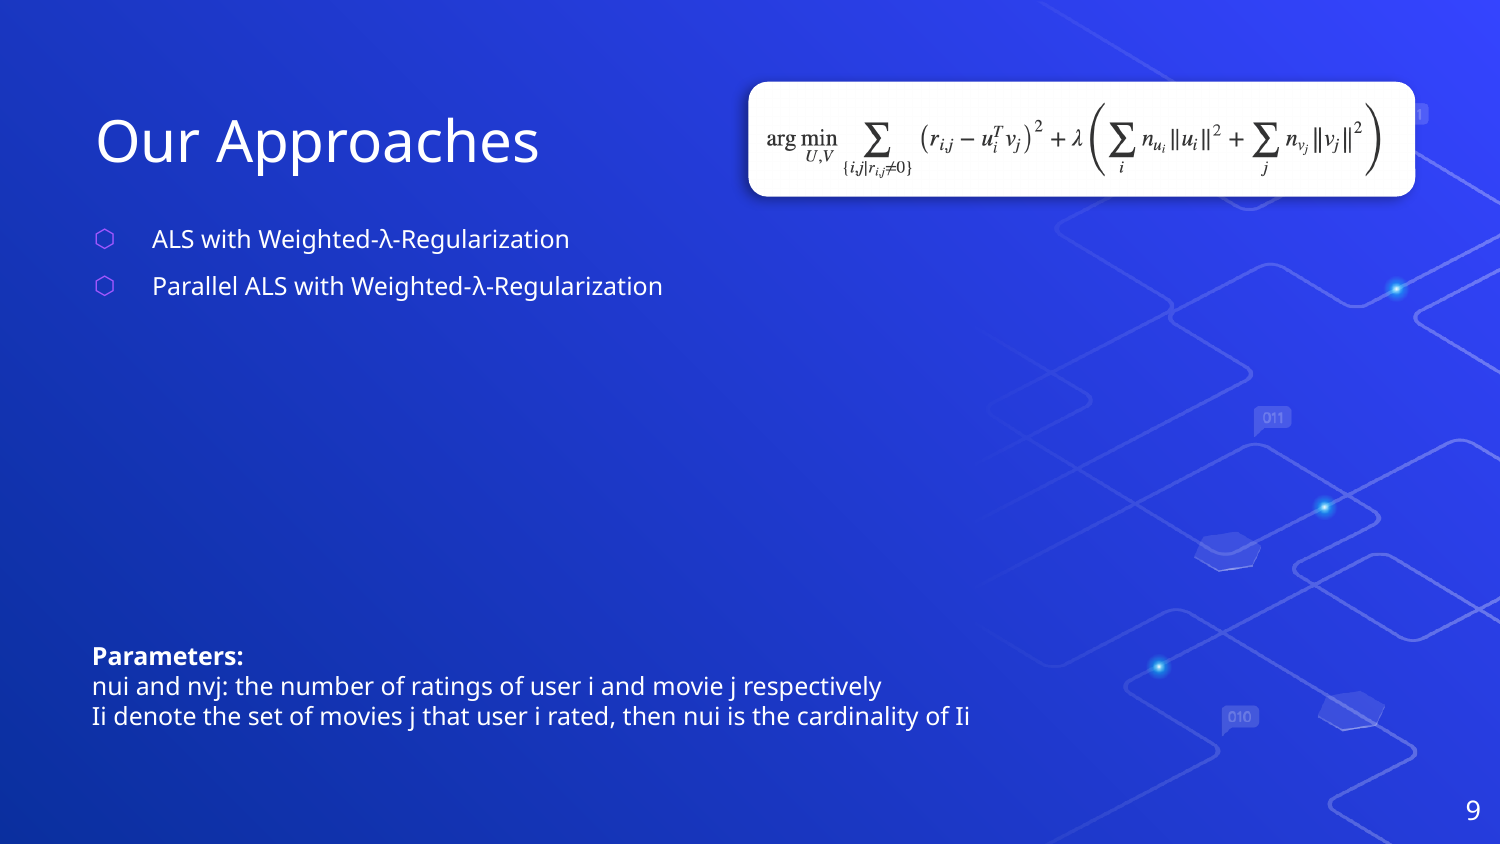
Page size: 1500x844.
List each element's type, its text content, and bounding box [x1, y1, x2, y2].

text_box ALS with Weighted-λ-Regularization Parallel ALS with Weighted-λ-Regularization [77, 218, 801, 351]
picture [0, 0, 1500, 844]
text_box Parameters: nui and nvj: the number of ratings of user i and movie j respectively Ii denote the set of movies j that user i rated, then nui is the cardinality of Ii [77, 633, 1018, 739]
slide_number 9 [1391, 779, 1482, 844]
title Our Approaches [95, 33, 1082, 175]
